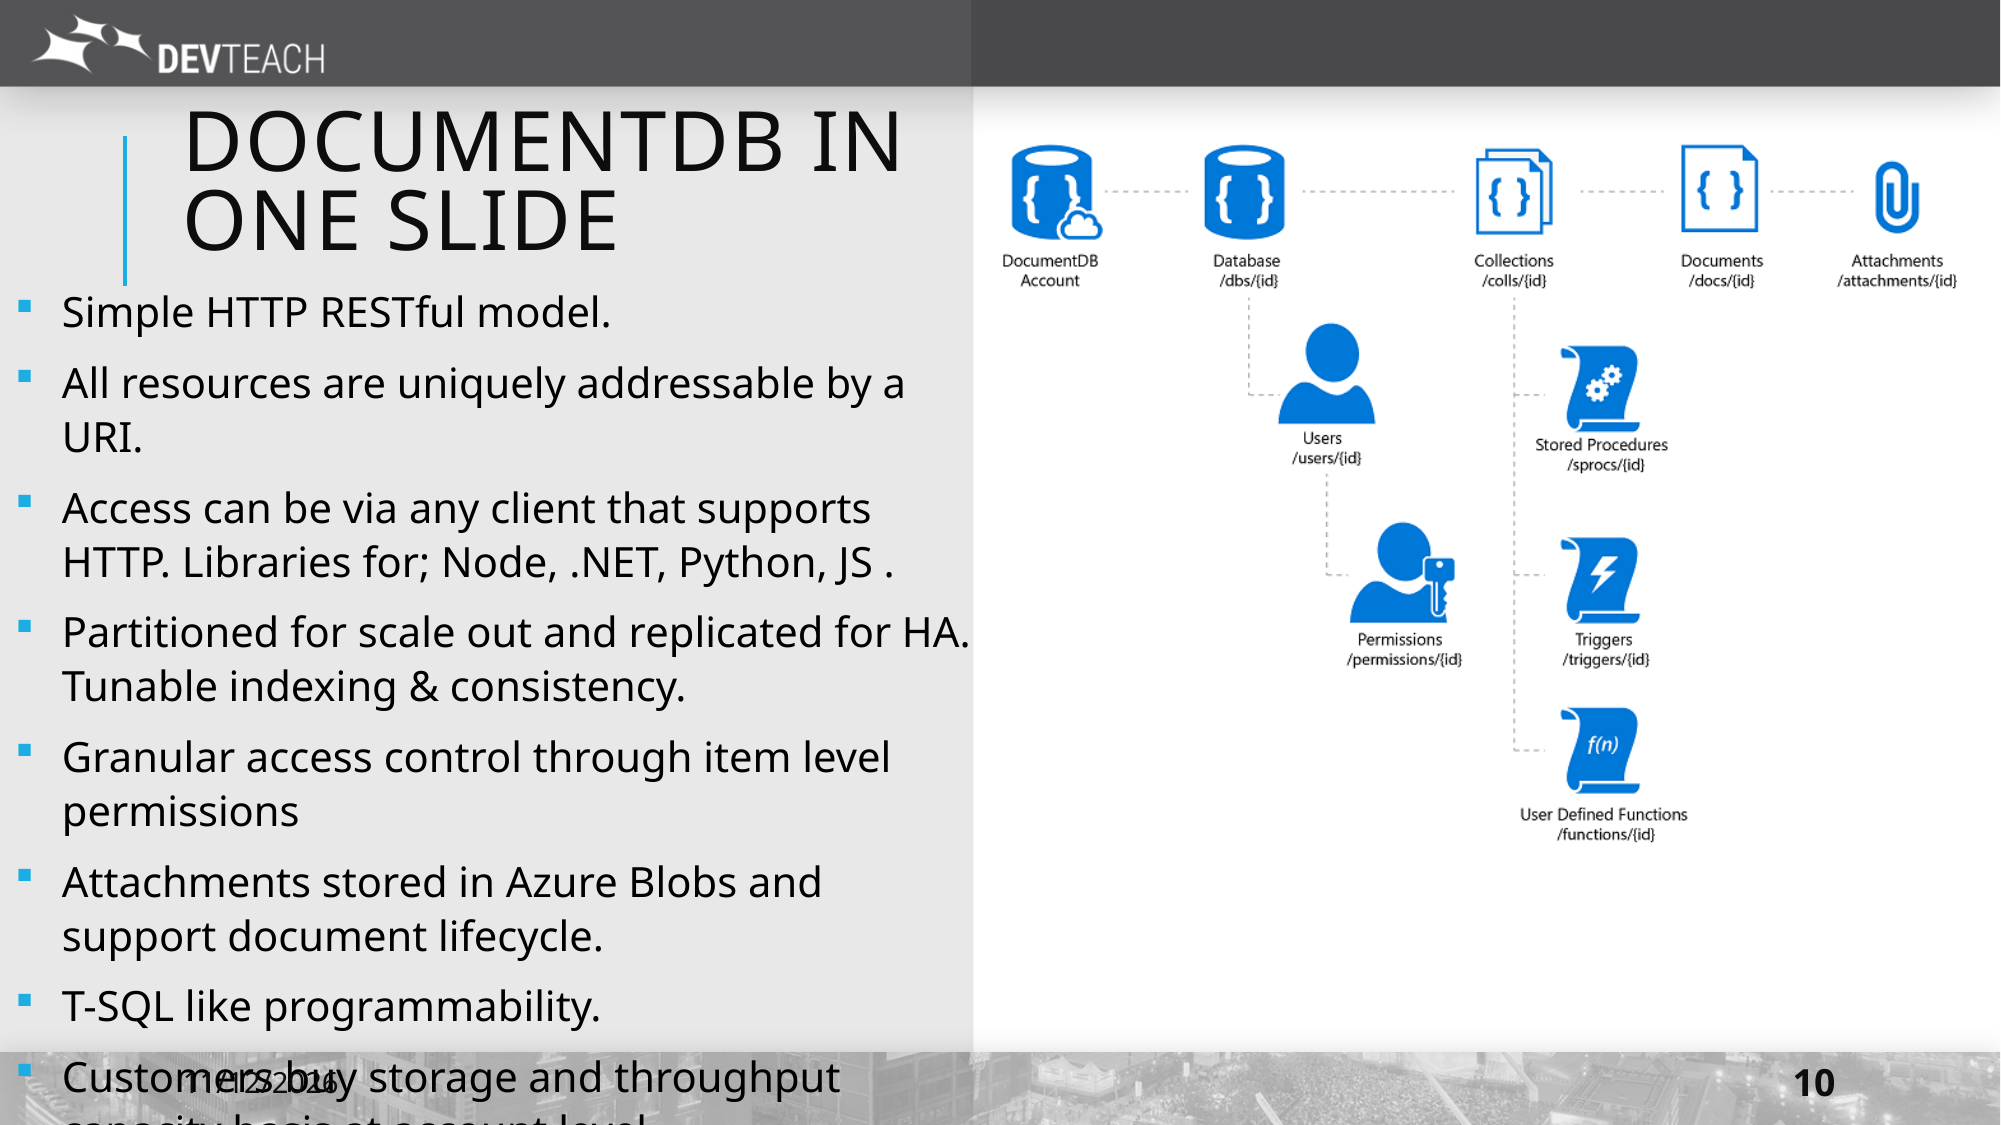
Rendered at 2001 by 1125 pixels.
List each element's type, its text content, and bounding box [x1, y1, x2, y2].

picture [0, 0, 2001, 1125]
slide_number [168, 1061, 522, 1107]
slide_number 10 [1777, 1061, 1938, 1107]
list Simple HTTP RESTful model. All resources are uniquely addressable by a URI. Access can be via any client that supports HTTP. Libraries for; Node, .NET, Python, JS . Partitioned for scale out and replicated for HA. Tunable indexing & consistency. Granular access control through item level permissions Attachments stored in Azure Blobs and support document lifecycle. T-SQL like programmability. Customers buy storage and throughput capacity basis at account level. [0, 274, 993, 1047]
title DocumentDB in One Slide [168, 135, 949, 239]
